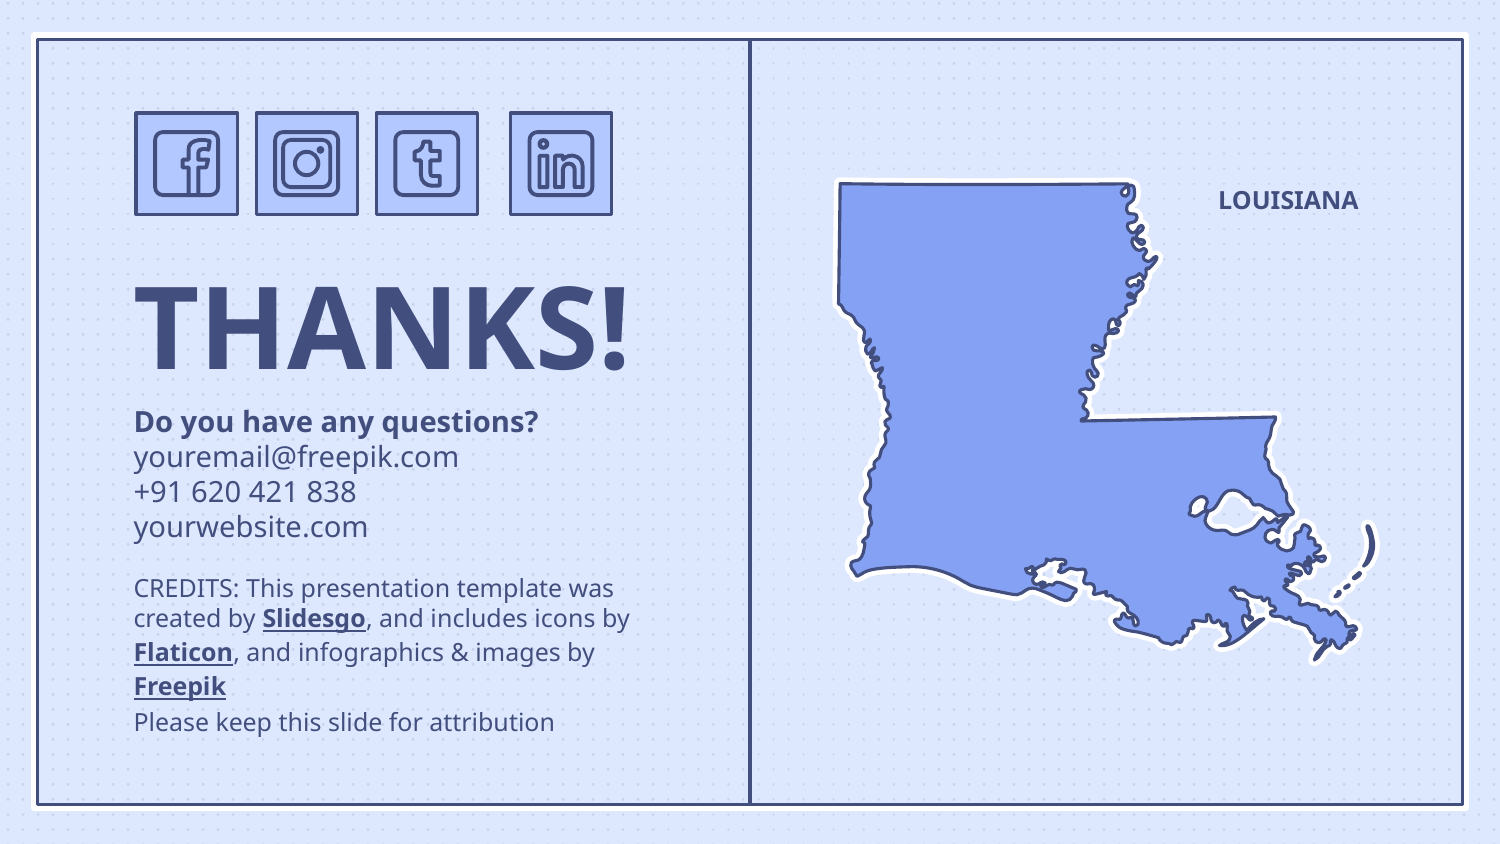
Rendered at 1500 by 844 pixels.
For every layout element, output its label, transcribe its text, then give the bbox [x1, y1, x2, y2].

text_box Please keep this slide for attribution [118, 701, 709, 743]
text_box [135, 112, 238, 215]
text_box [375, 112, 478, 215]
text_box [510, 112, 612, 215]
text_box [750, 39, 1463, 805]
subtitle Do you have any questions? youremail@freepik.com +91 620 421 838 yourwebsite.com [118, 388, 709, 556]
title THANKS! [118, 252, 709, 388]
picture [0, 0, 1500, 844]
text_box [255, 112, 358, 215]
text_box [838, 183, 1375, 661]
